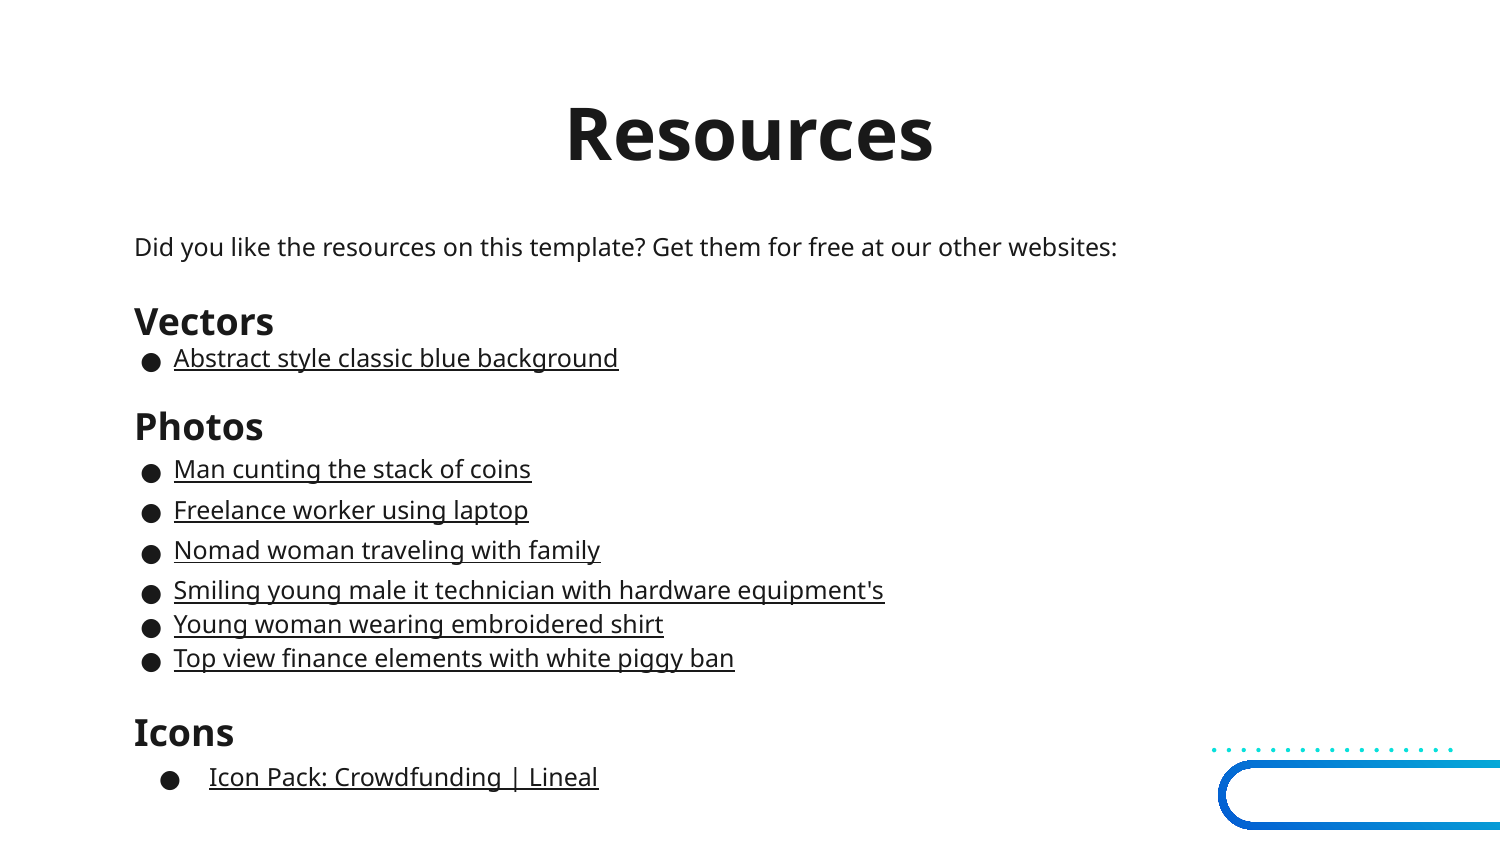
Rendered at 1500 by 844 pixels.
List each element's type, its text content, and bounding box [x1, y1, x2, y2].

text_box Did you like the resources on this template? Get them for free at our other websites: Vectors Abstract style classic blue background Photos Man cunting the stack of coins Freelance worker using laptop Nomad woman traveling with family Smiling young male it technician with hardware equipment's Young woman wearing embroidered shirt Top view finance elements with white piggy ban Icons Icon Pack: Crowdfunding | Lineal [119, 216, 1383, 762]
title Resources [118, 72, 1382, 167]
